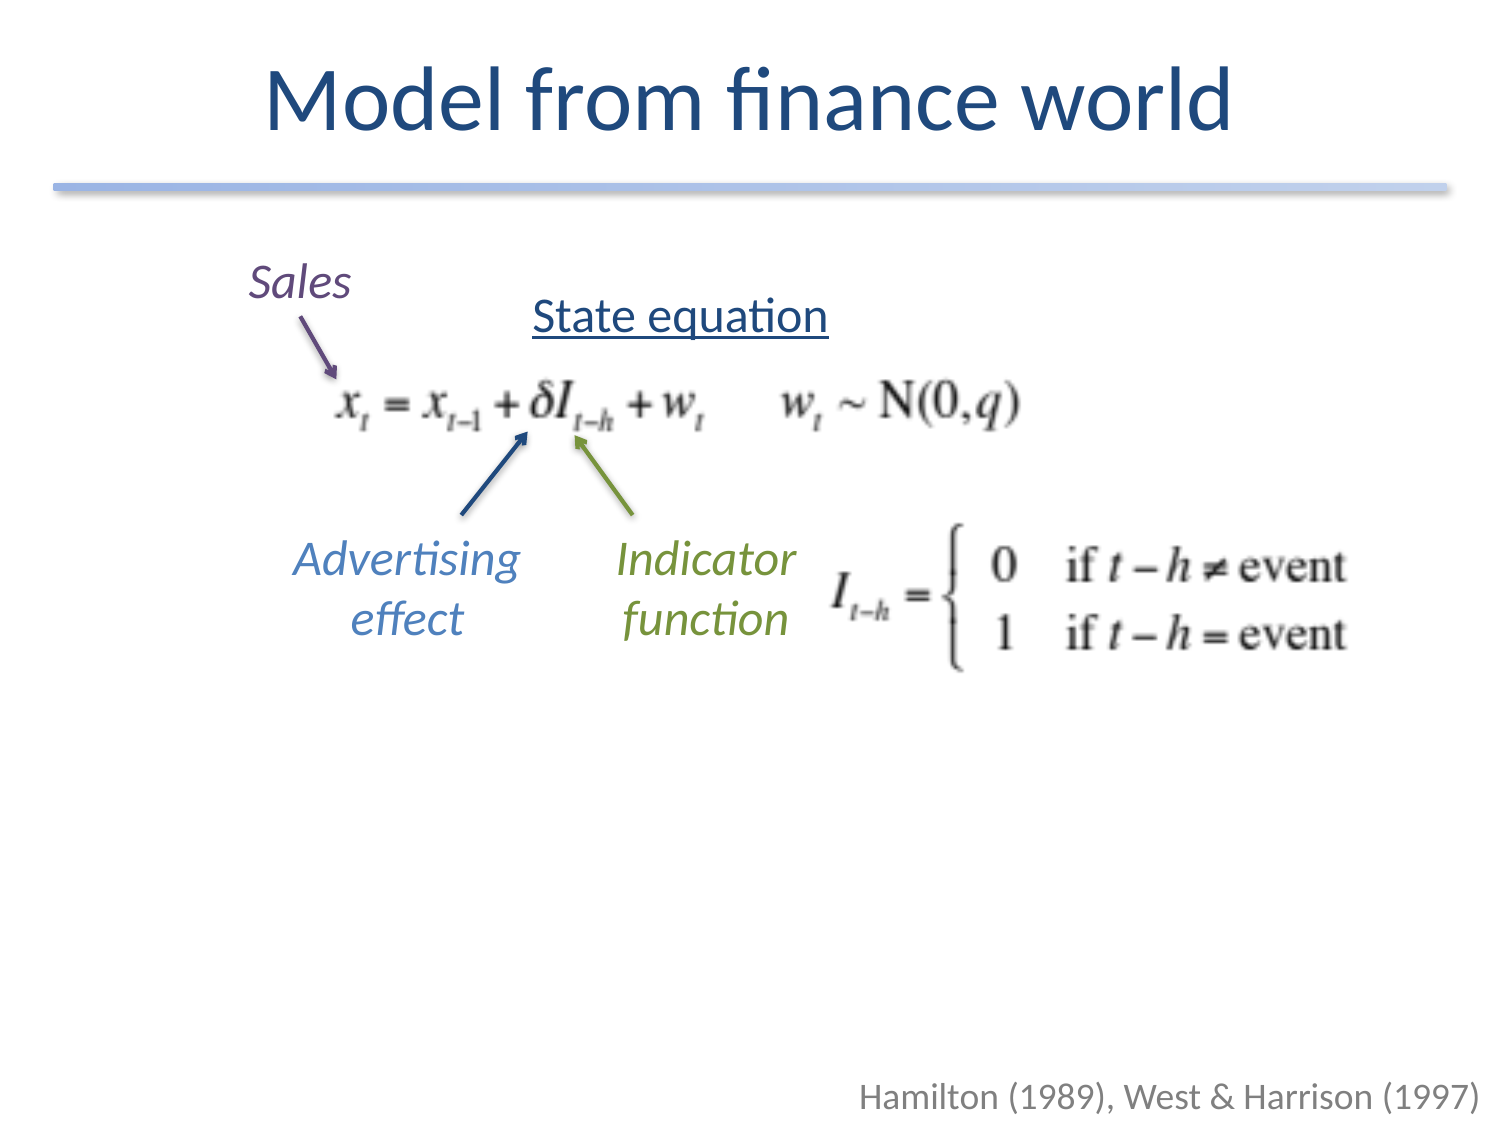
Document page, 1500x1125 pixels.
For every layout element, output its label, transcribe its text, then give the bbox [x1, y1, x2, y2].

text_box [300, 317, 337, 380]
text_box Hamilton (1989), West & Harrison (1997) [844, 1064, 1496, 1124]
text_box State equation [517, 274, 844, 350]
text_box [52, 182, 1448, 193]
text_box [574, 434, 633, 516]
title Model from finance world [0, 0, 1500, 188]
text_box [329, 368, 709, 439]
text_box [461, 431, 528, 516]
text_box Sales [216, 241, 384, 317]
text_box Advertising effect [242, 517, 541, 653]
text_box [824, 515, 1380, 677]
text_box Indicator function [541, 517, 820, 653]
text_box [774, 368, 1022, 440]
